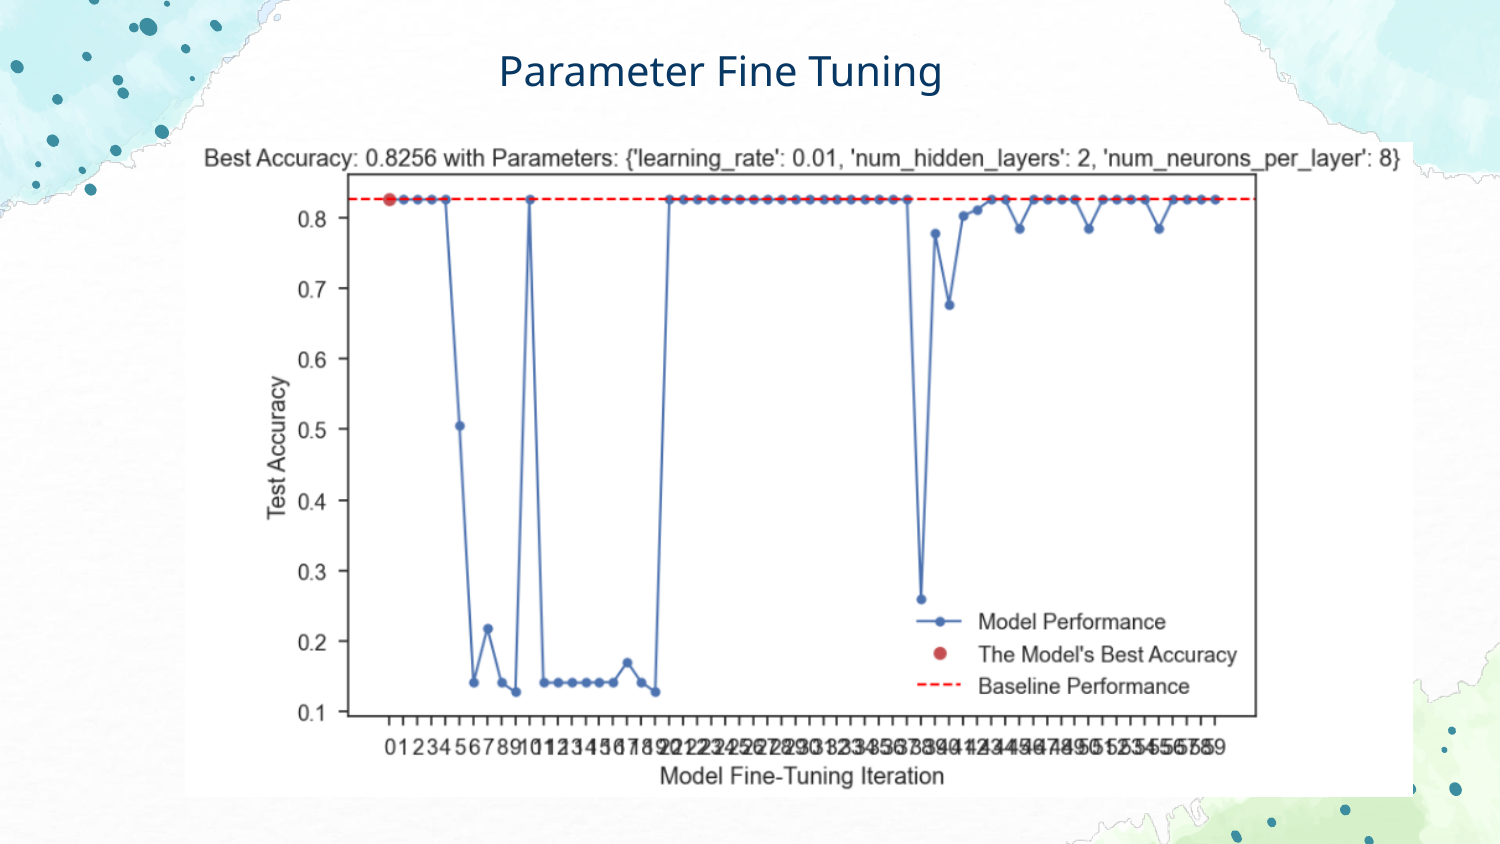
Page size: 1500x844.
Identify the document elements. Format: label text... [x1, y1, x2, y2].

picture [0, 0, 1500, 844]
text_box Parameter Fine Tuning [483, 37, 959, 141]
